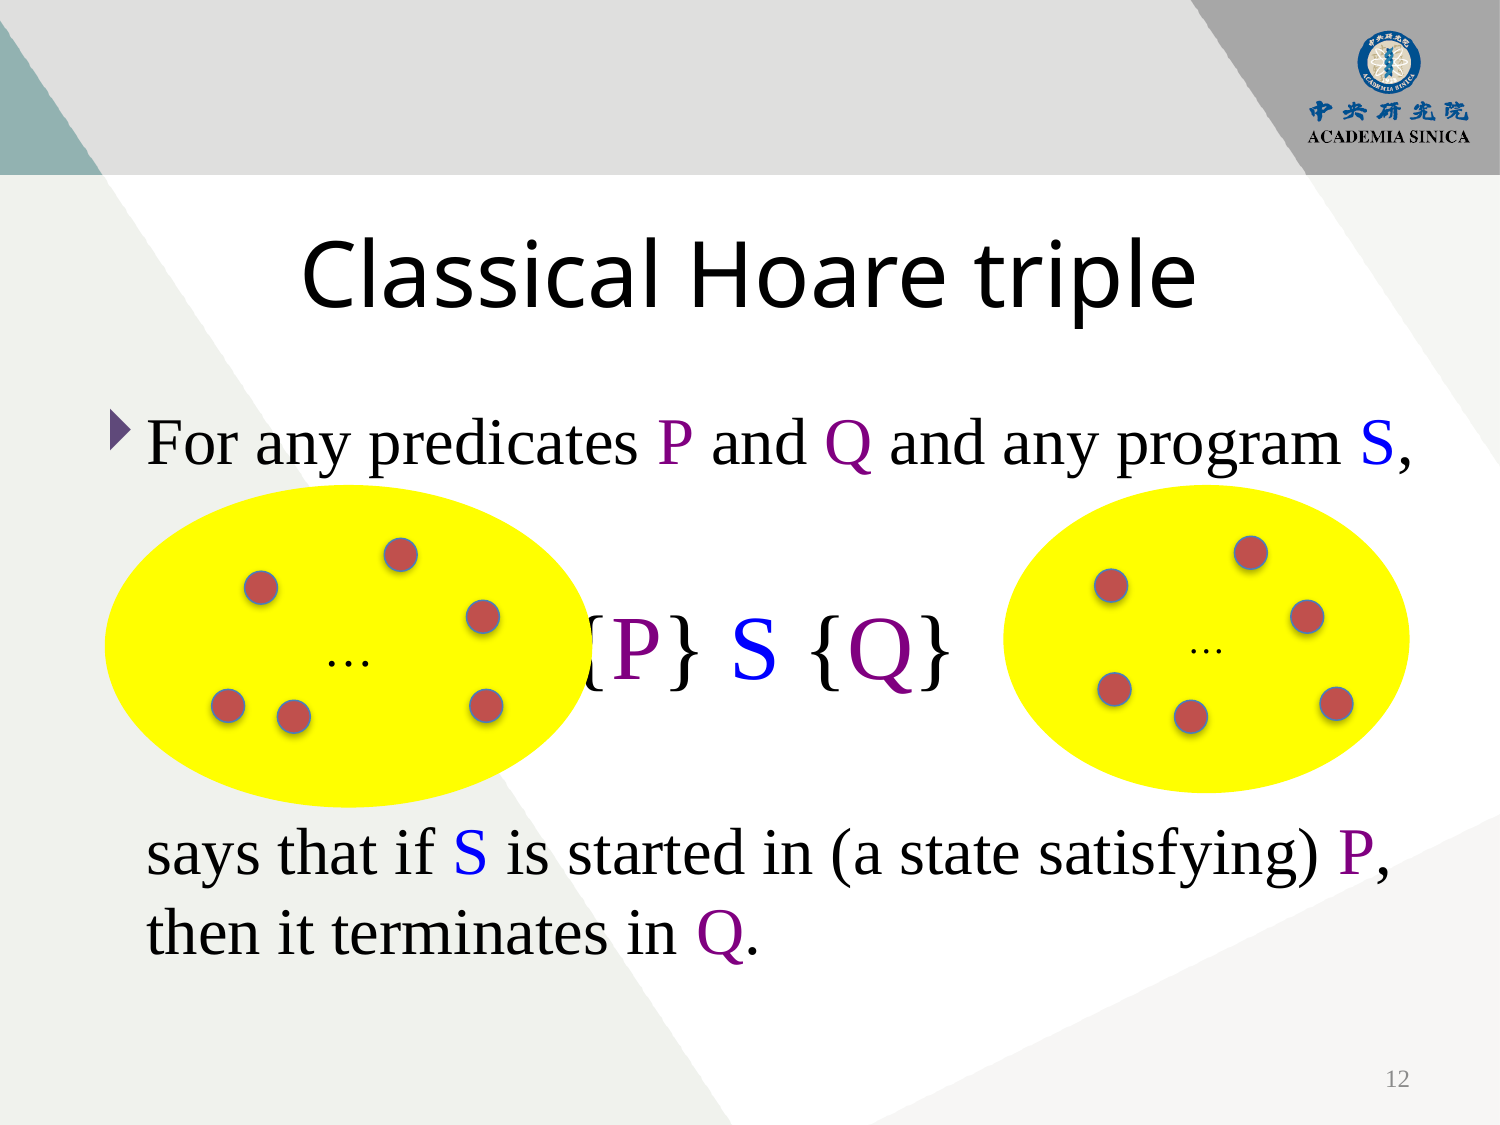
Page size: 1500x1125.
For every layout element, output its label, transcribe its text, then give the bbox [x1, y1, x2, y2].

text_box [1233, 535, 1269, 570]
text_box [243, 570, 279, 605]
text_box [465, 599, 501, 634]
text_box … [1003, 484, 1410, 794]
text_box [1290, 599, 1325, 634]
text_box [1173, 699, 1209, 734]
text_box [469, 688, 504, 724]
text_box [276, 699, 312, 734]
picture [0, 0, 1500, 1125]
text_box [383, 537, 418, 573]
text_box [210, 688, 246, 724]
text_box [1097, 672, 1132, 707]
text_box [1093, 568, 1129, 603]
text_box [1319, 686, 1354, 721]
list For any predicates P and Q and any program S, {P} S {Q} says that if S is started in (a state satisfying) P, then it terminates in Q. [75, 390, 1442, 1043]
title Classical Hoare triple [75, 177, 1425, 365]
text_box … [104, 484, 593, 808]
slide_number 12 [1040, 1047, 1425, 1108]
